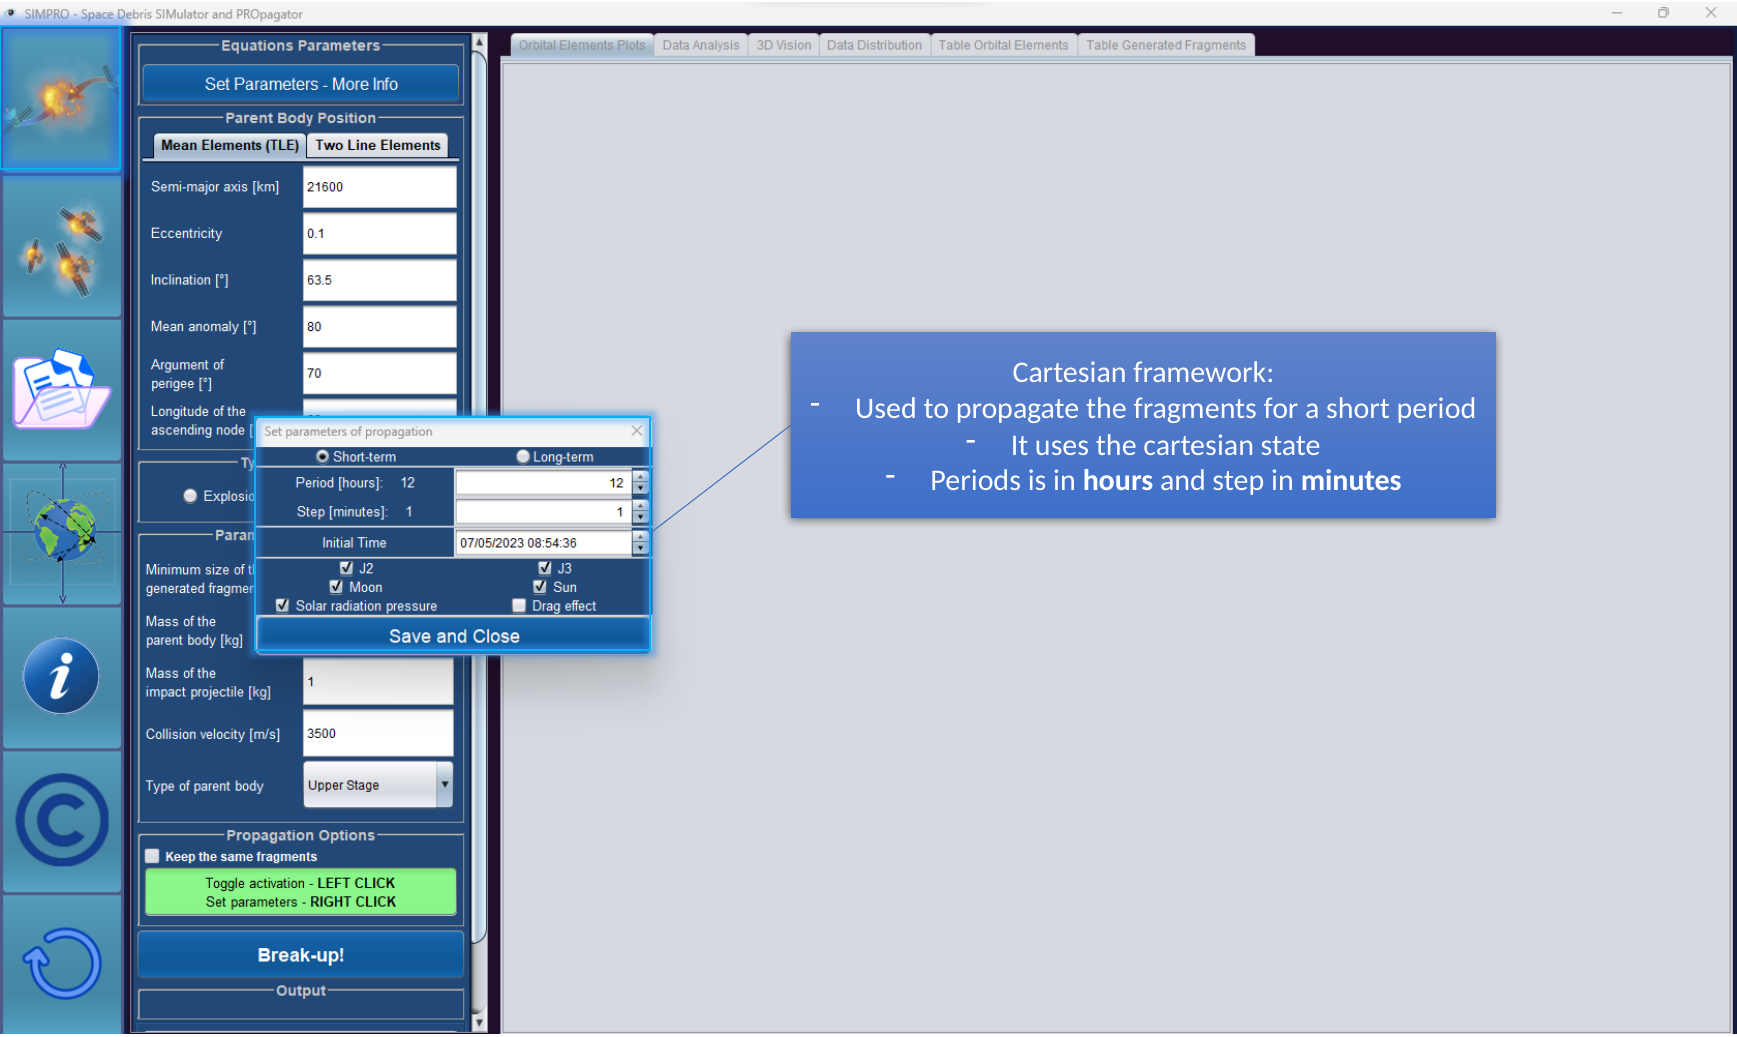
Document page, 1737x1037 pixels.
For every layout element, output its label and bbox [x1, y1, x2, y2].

picture [0, 2, 1737, 1034]
text_box [649, 424, 792, 534]
picture [2, 28, 118, 167]
